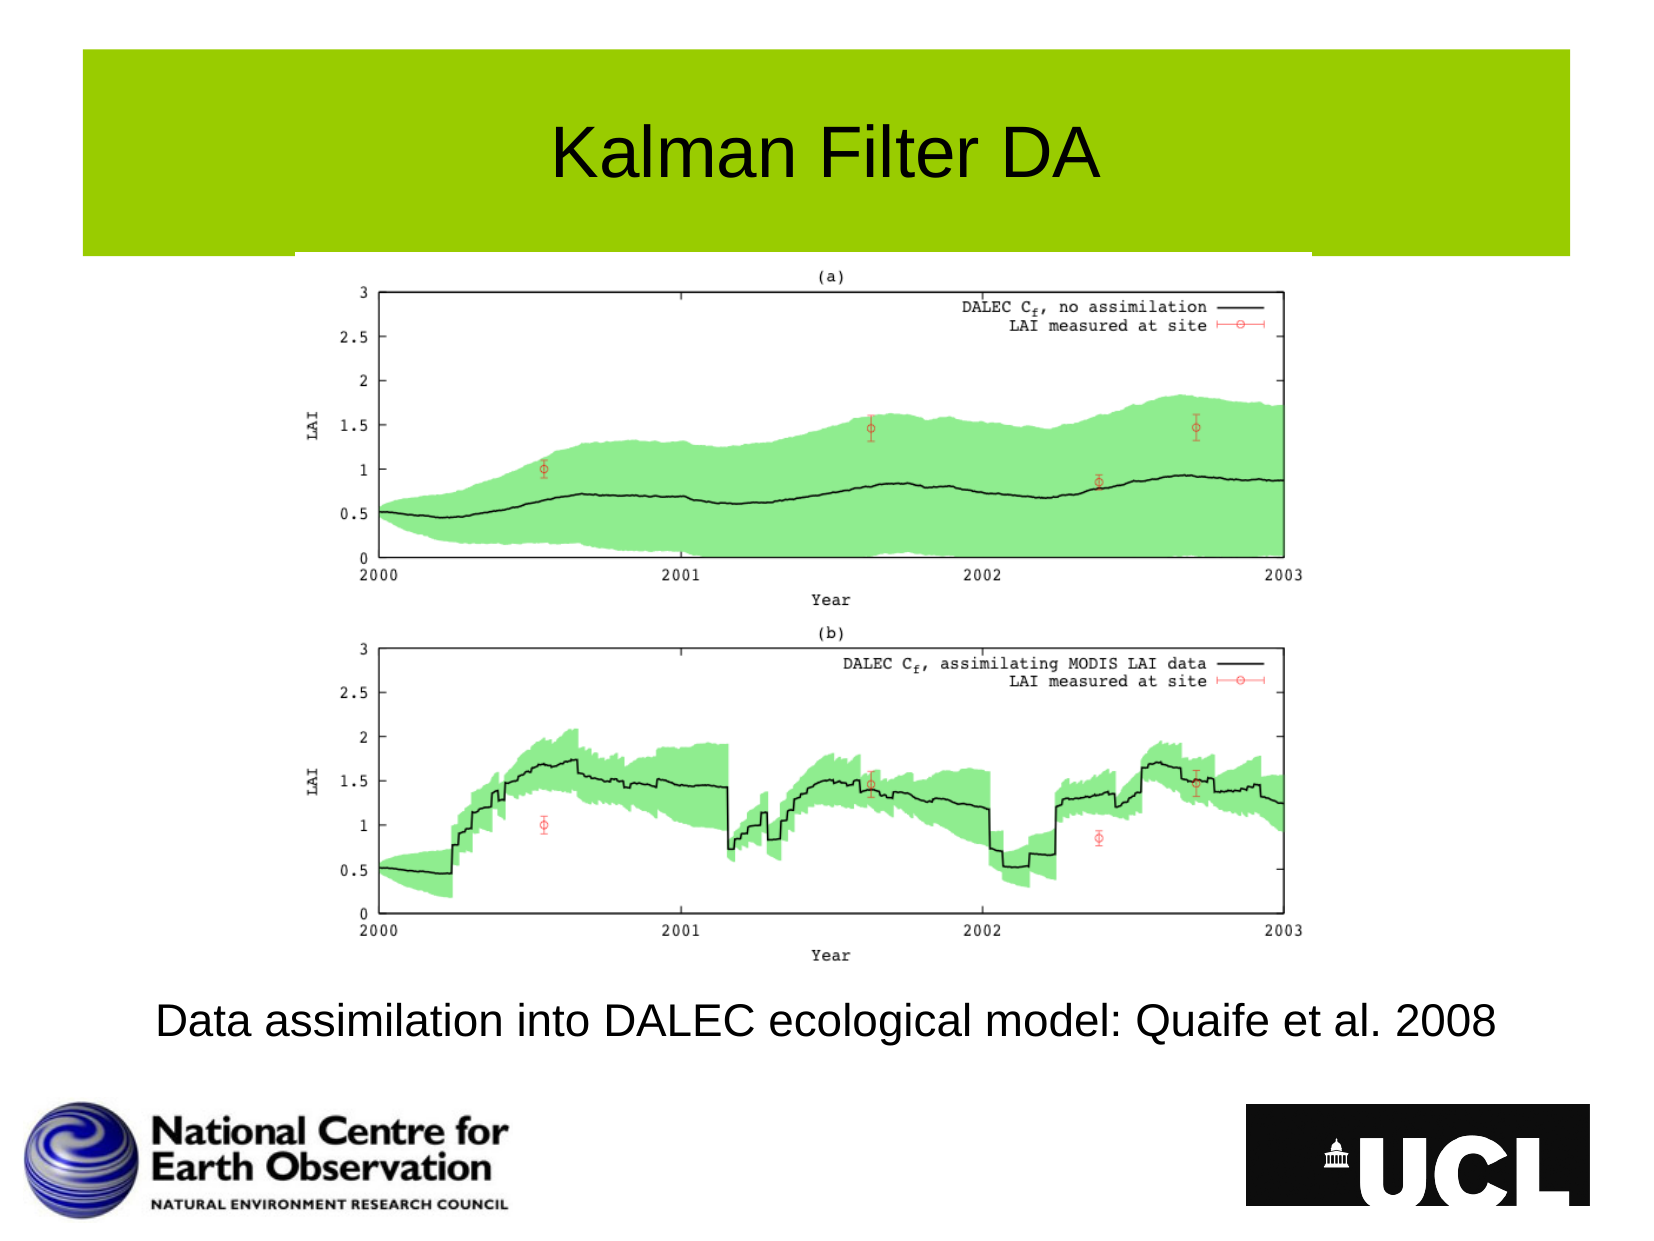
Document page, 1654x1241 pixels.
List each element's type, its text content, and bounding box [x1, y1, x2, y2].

title Kalman Filter DA [82, 49, 1571, 257]
picture [23, 1097, 513, 1223]
text_box Data assimilation into DALEC ecological model: Quaife et al. 2008 [123, 987, 1530, 1079]
picture [1246, 1104, 1590, 1206]
picture [294, 252, 1312, 963]
